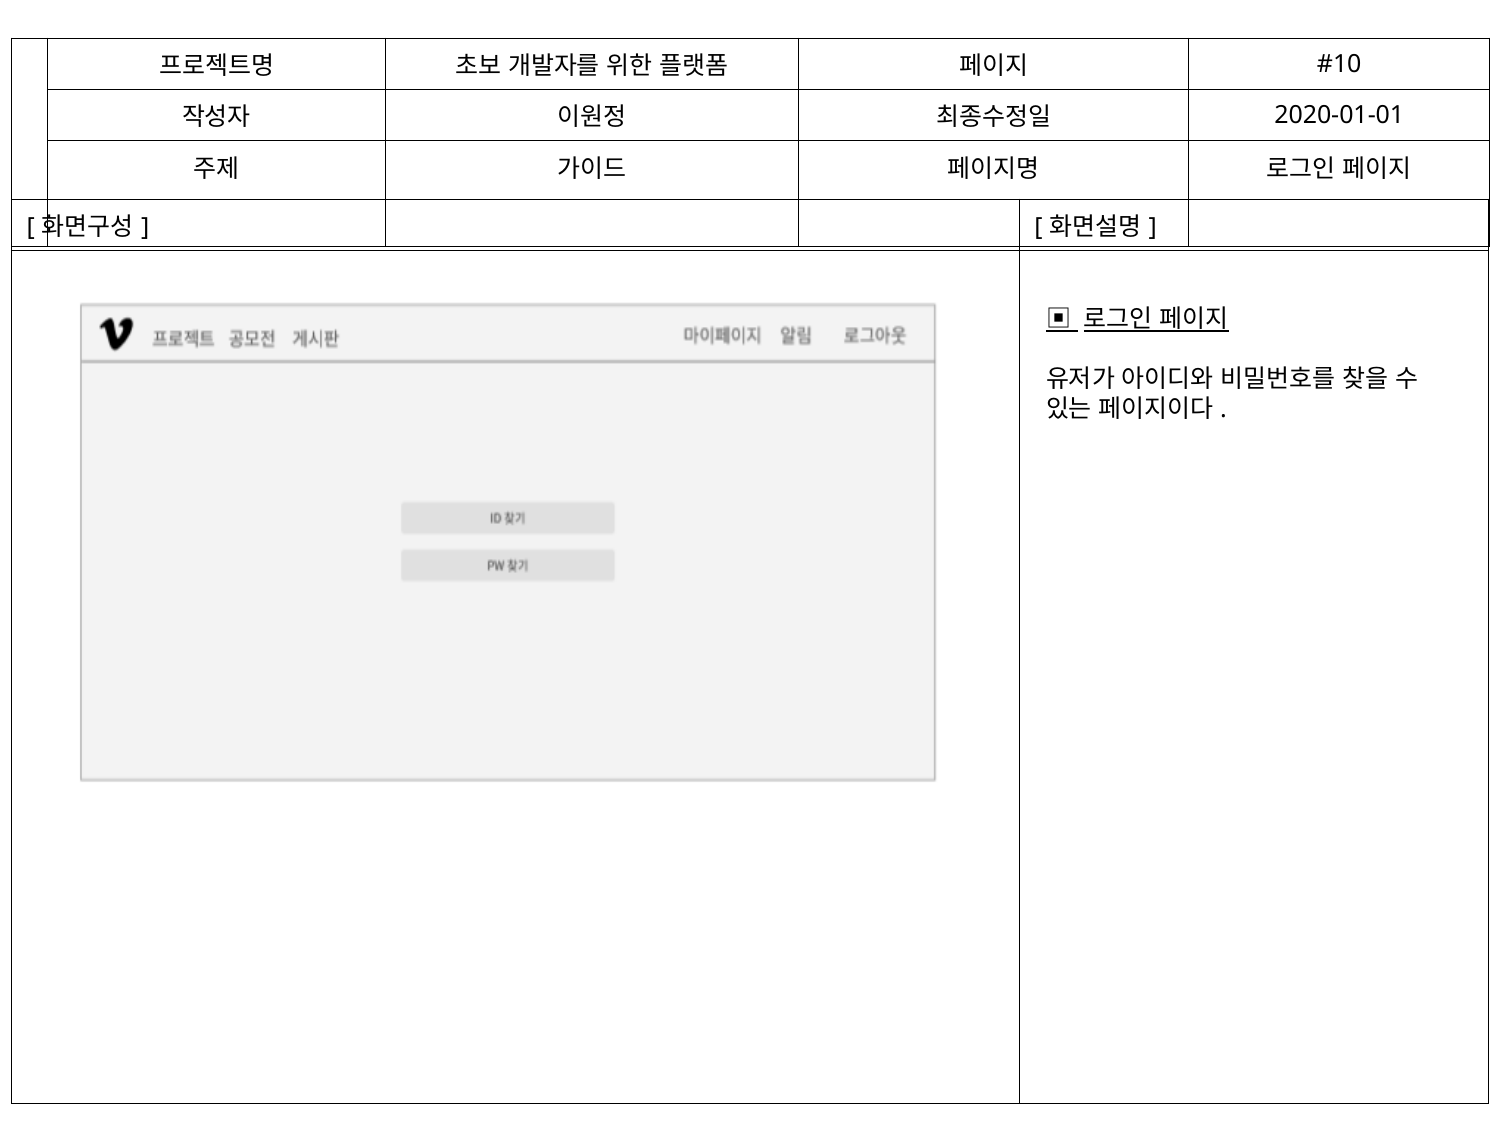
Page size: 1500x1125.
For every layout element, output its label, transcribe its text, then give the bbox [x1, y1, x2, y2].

table_cell [1020, 251, 1488, 1103]
table_header 페이지 [799, 39, 1188, 89]
table_cell 가이드 [386, 141, 798, 199]
table_cell 주제 [48, 141, 385, 199]
table_cell 페이지명 [799, 141, 1188, 199]
table_header 프로젝트명 [48, 39, 385, 89]
table_cell 로그인 페이지 [1189, 141, 1489, 199]
table_cell 2020-01-01 [1189, 90, 1489, 140]
table_header [화면구성] [12, 200, 1019, 250]
table_header #10 [1189, 39, 1489, 89]
picture [76, 295, 946, 788]
text_box ▣ 로그인 페이지 유저가 아이디와 비밀번호를 찾을 수 있는 페이지이다. [1031, 295, 1477, 430]
table_cell 이원정 [386, 90, 798, 140]
table_cell 최종수정일 [799, 90, 1188, 140]
table_cell 작성자 [48, 90, 385, 140]
table_header [화면설명] [1020, 200, 1488, 250]
table_header [12, 39, 47, 199]
table_cell [12, 251, 1019, 1103]
table_header 초보 개발자를 위한 플랫폼 [386, 39, 798, 89]
